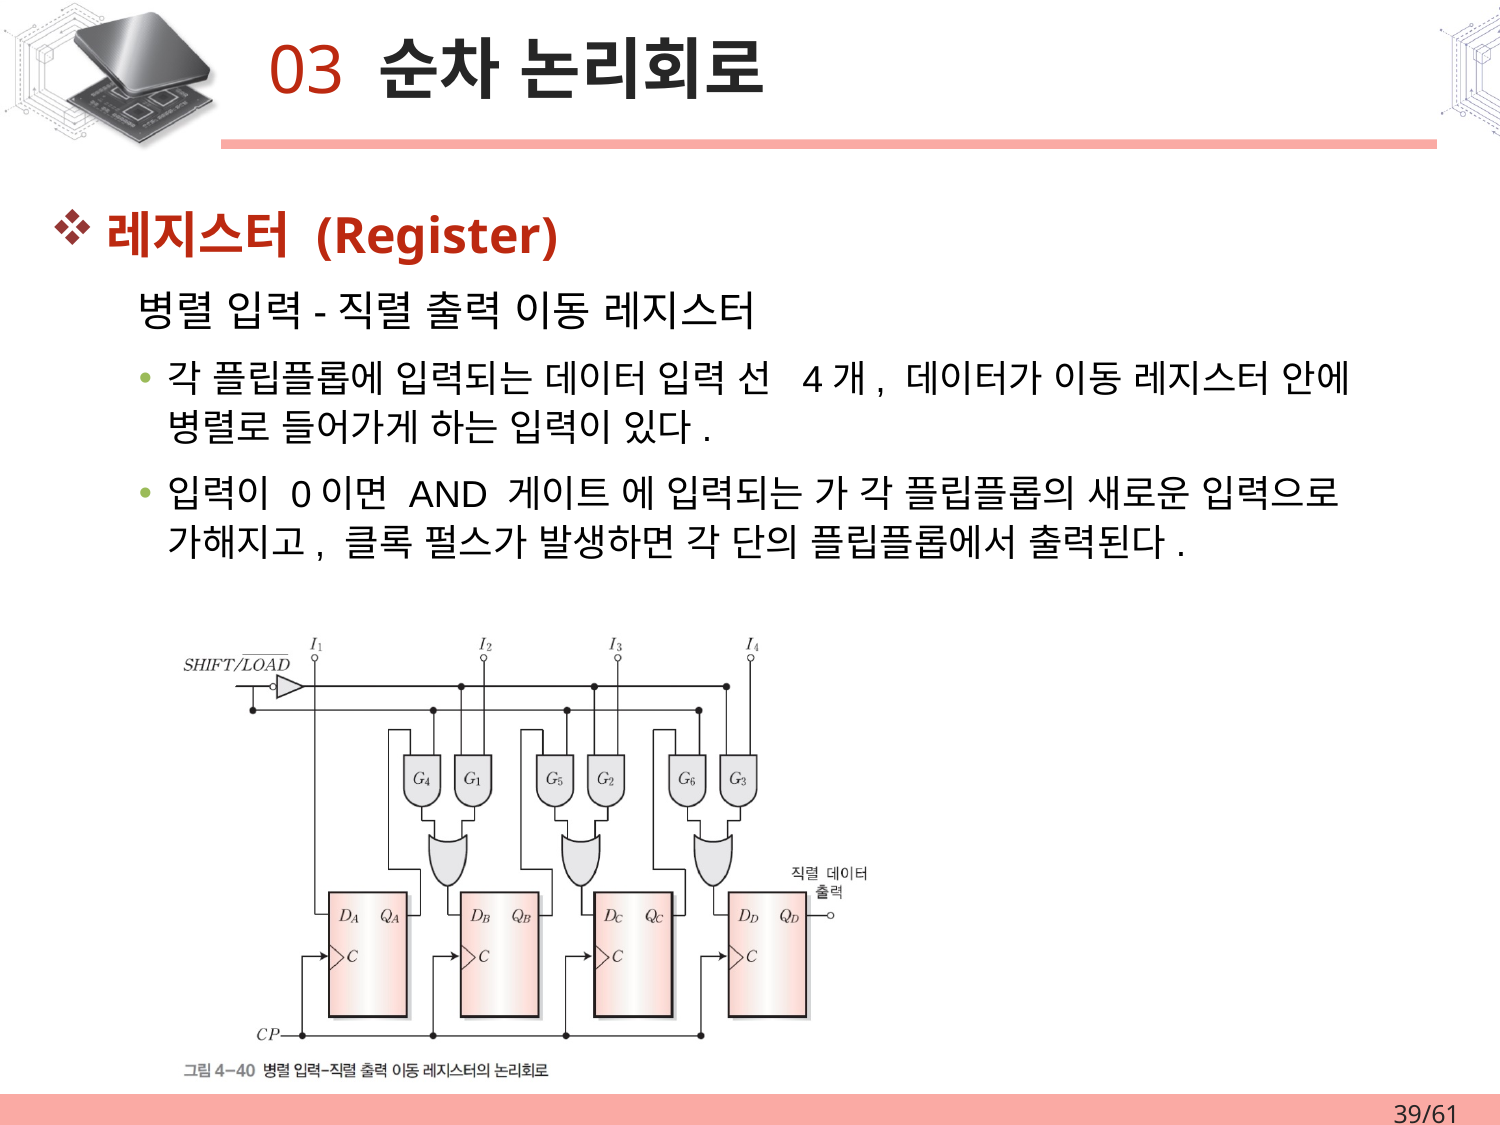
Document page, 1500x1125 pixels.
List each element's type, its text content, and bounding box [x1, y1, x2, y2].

picture [178, 633, 869, 1083]
text_box 03 순차 논리회로 [253, 19, 1414, 115]
picture [0, 1, 221, 155]
picture [1437, 0, 1500, 154]
